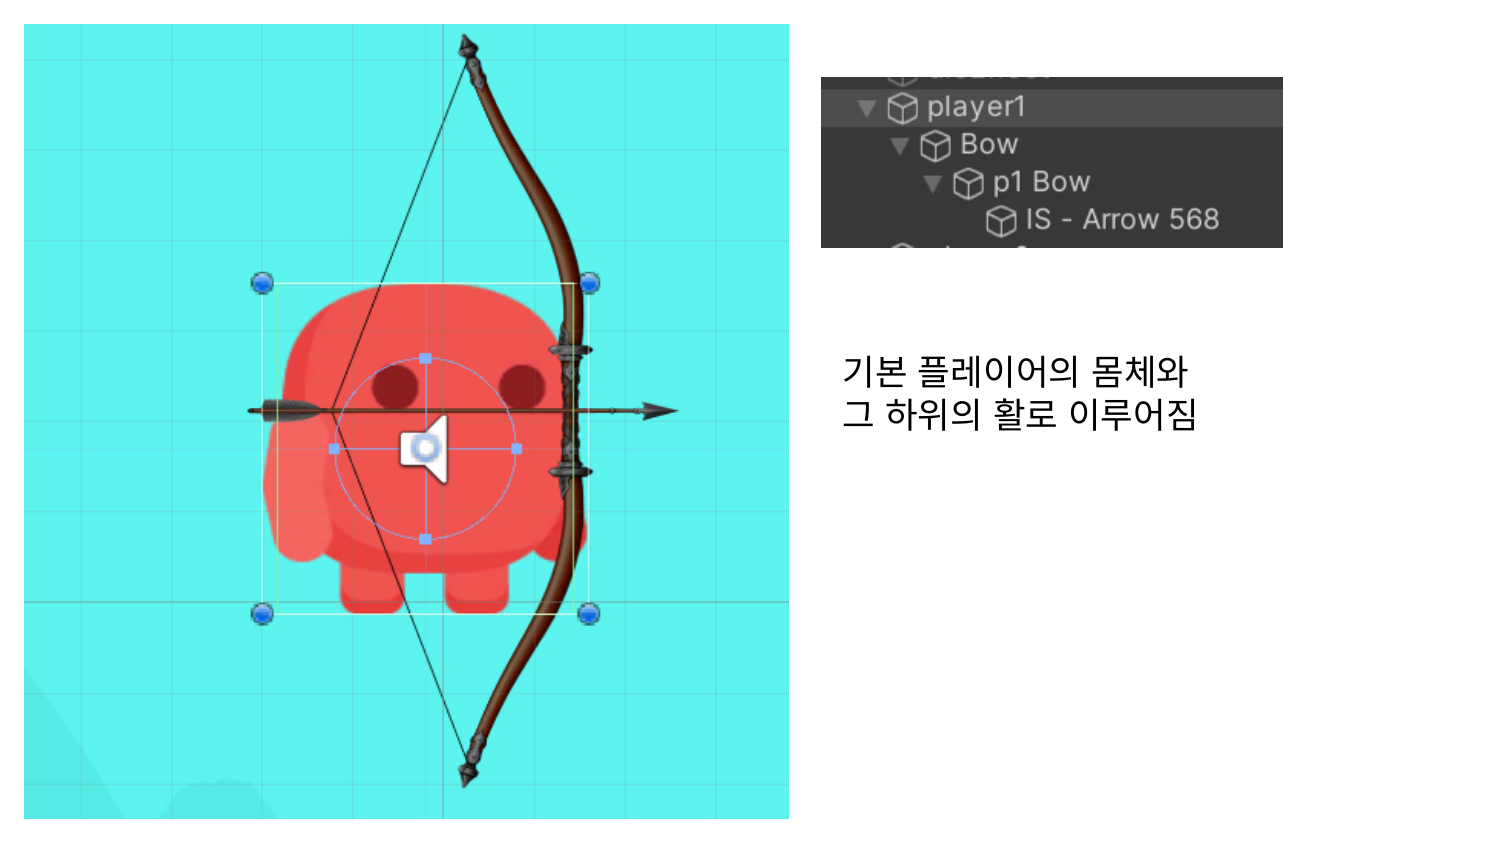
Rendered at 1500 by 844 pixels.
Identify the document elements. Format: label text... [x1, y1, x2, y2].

picture [821, 76, 1284, 248]
text_box 기본 플레이어의 몸체와 그 하위의 활로 이루어짐 [827, 335, 1289, 451]
picture [24, 24, 789, 819]
